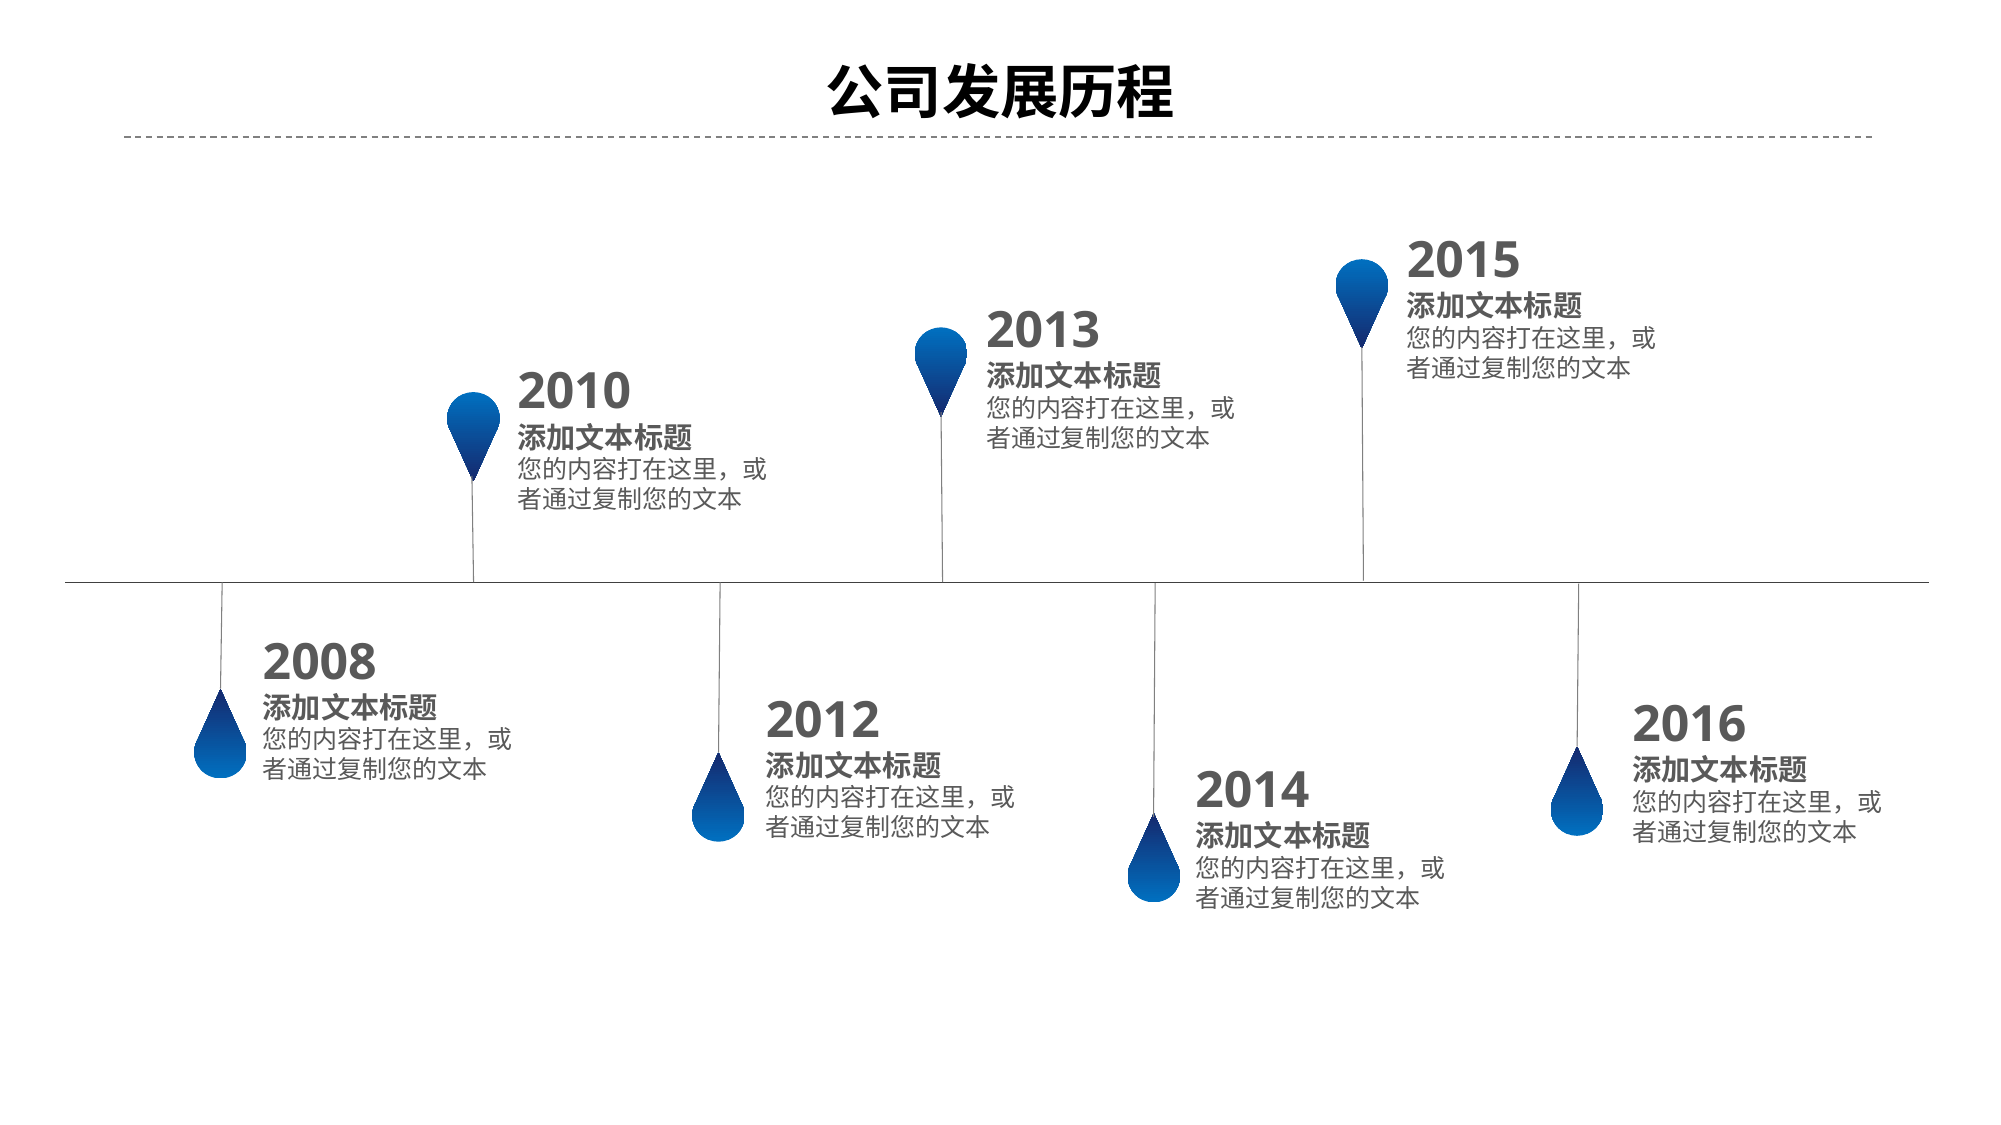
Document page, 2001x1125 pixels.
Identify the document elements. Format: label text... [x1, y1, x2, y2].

text_box 2010 添加文本标题 您的内容打在这里，或者通过复制您的文本 [503, 352, 791, 521]
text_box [1335, 259, 1389, 581]
text_box 2008 添加文本标题 您的内容打在这里，或者通过复制您的文本 [249, 622, 536, 791]
text_box 2014 添加文本标题 您的内容打在这里，或者通过复制您的文本 [1181, 751, 1469, 920]
text_box 2013 添加文本标题 您的内容打在这里，或者通过复制您的文本 [972, 290, 1259, 460]
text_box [914, 327, 968, 583]
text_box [194, 582, 247, 779]
text_box 2016 添加文本标题 您的内容打在这里，或者通过复制您的文本 [1618, 684, 1906, 853]
text_box 2012 添加文本标题 您的内容打在这里，或者通过复制您的文本 [752, 680, 1039, 849]
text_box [692, 582, 745, 842]
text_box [1127, 583, 1181, 903]
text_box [447, 391, 500, 583]
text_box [1550, 583, 1604, 836]
text_box 公司发展历程 [586, 48, 1414, 133]
text_box 2015 添加文本标题 您的内容打在这里，或者通过复制您的文本 [1393, 220, 1680, 389]
